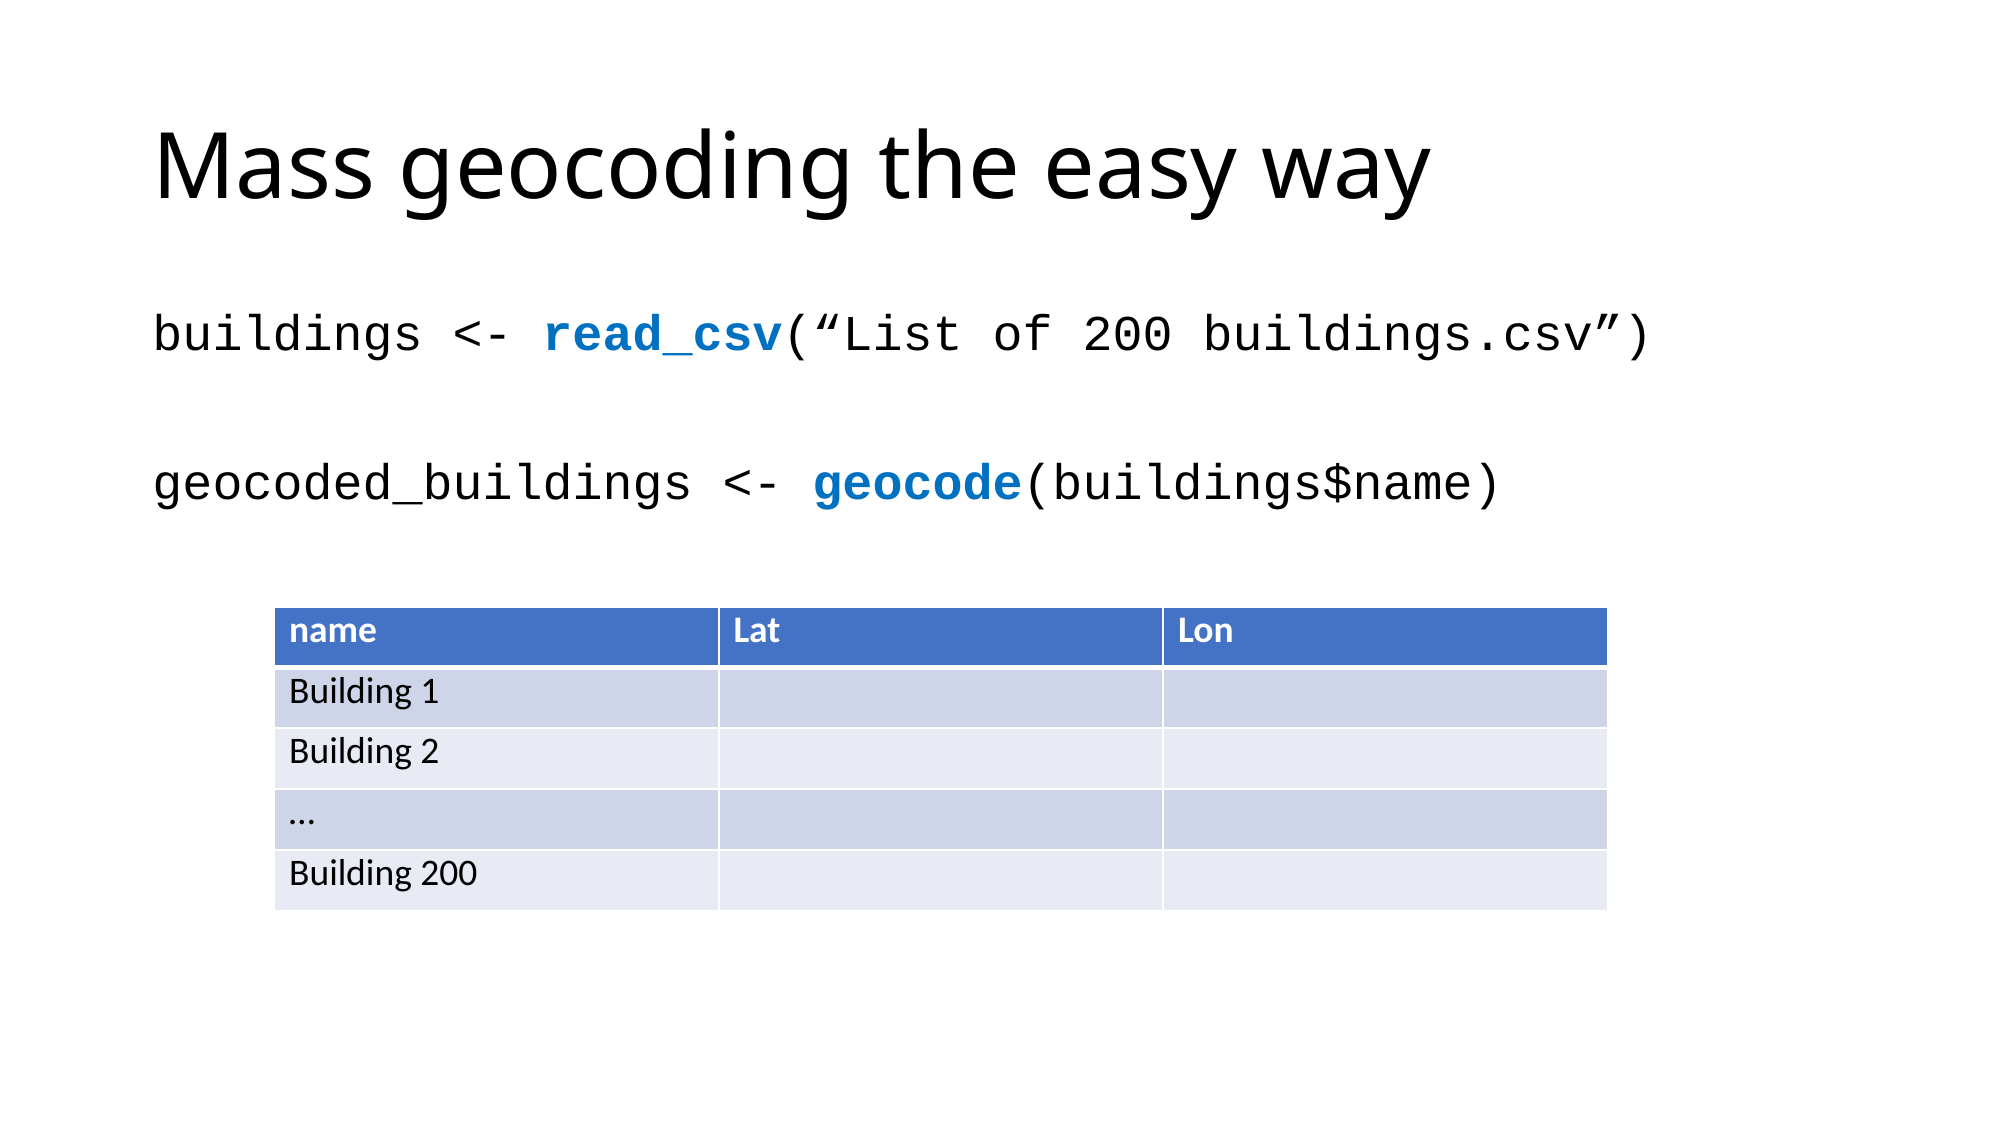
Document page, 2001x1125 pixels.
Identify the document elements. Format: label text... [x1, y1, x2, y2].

table_cell [720, 670, 1162, 727]
table_header name [275, 608, 718, 665]
table_header Lon [1164, 608, 1607, 665]
table_cell [720, 851, 1162, 910]
list buildings <- read_csv(“List of 200 buildings.csv”) geocoded_buildings <- geocode(buildings$name) [137, 299, 1863, 1014]
table_header Lat [720, 608, 1162, 665]
table_cell … [275, 790, 718, 849]
table_cell Building 1 [275, 670, 718, 727]
table_cell [1164, 790, 1607, 849]
table_cell Building 200 [275, 851, 718, 910]
table_cell [1164, 851, 1607, 910]
table_cell Building 2 [275, 729, 718, 788]
title Mass geocoding the easy way [137, 59, 1863, 278]
table_cell [1164, 670, 1607, 727]
table_cell [720, 729, 1162, 788]
table_cell [720, 790, 1162, 849]
table_cell [1164, 729, 1607, 788]
